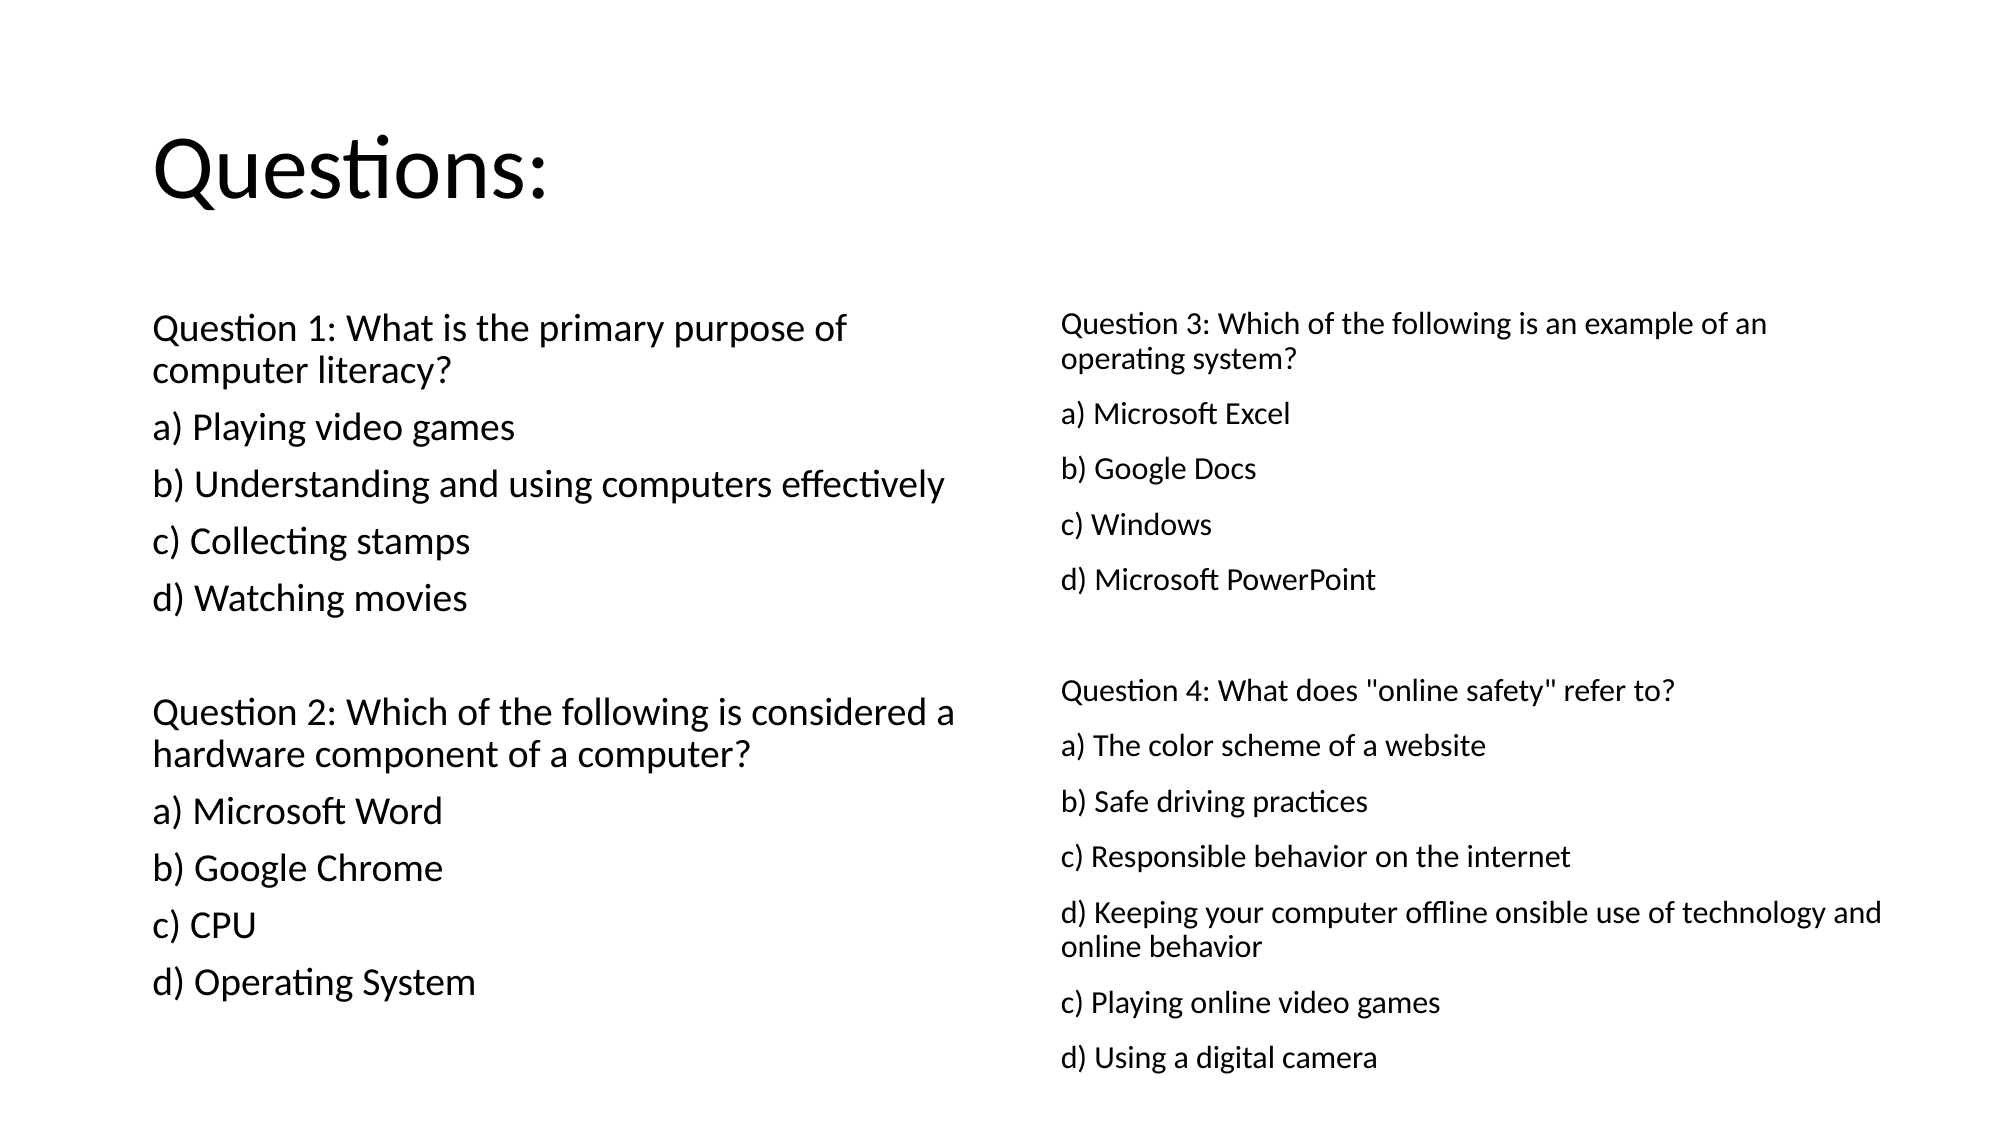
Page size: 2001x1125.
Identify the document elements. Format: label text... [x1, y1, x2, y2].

list Question 1: What is the primary purpose of computer literacy? a) Playing video games b) Understanding and using computers effectively c) Collecting stamps d) Watching movies Question 2: Which of the following is considered a hardware component of a computer? a) Microsoft Word b) Google Chrome c) CPU d) Operating System [137, 299, 1003, 1014]
text_box Question 3: Which of the following is an example of an operating system? a) Microsoft Excel b) Google Docs c) Windows d) Microsoft PowerPoint Question 4: What does "online safety" refer to? a) The color scheme of a website b) Safe driving practices c) Responsible behavior on the internet d) Keeping your computer offline onsible use of technology and online behavior c) Playing online video games d) Using a digital camera [1045, 299, 1911, 1099]
title Questions: [137, 59, 1863, 278]
